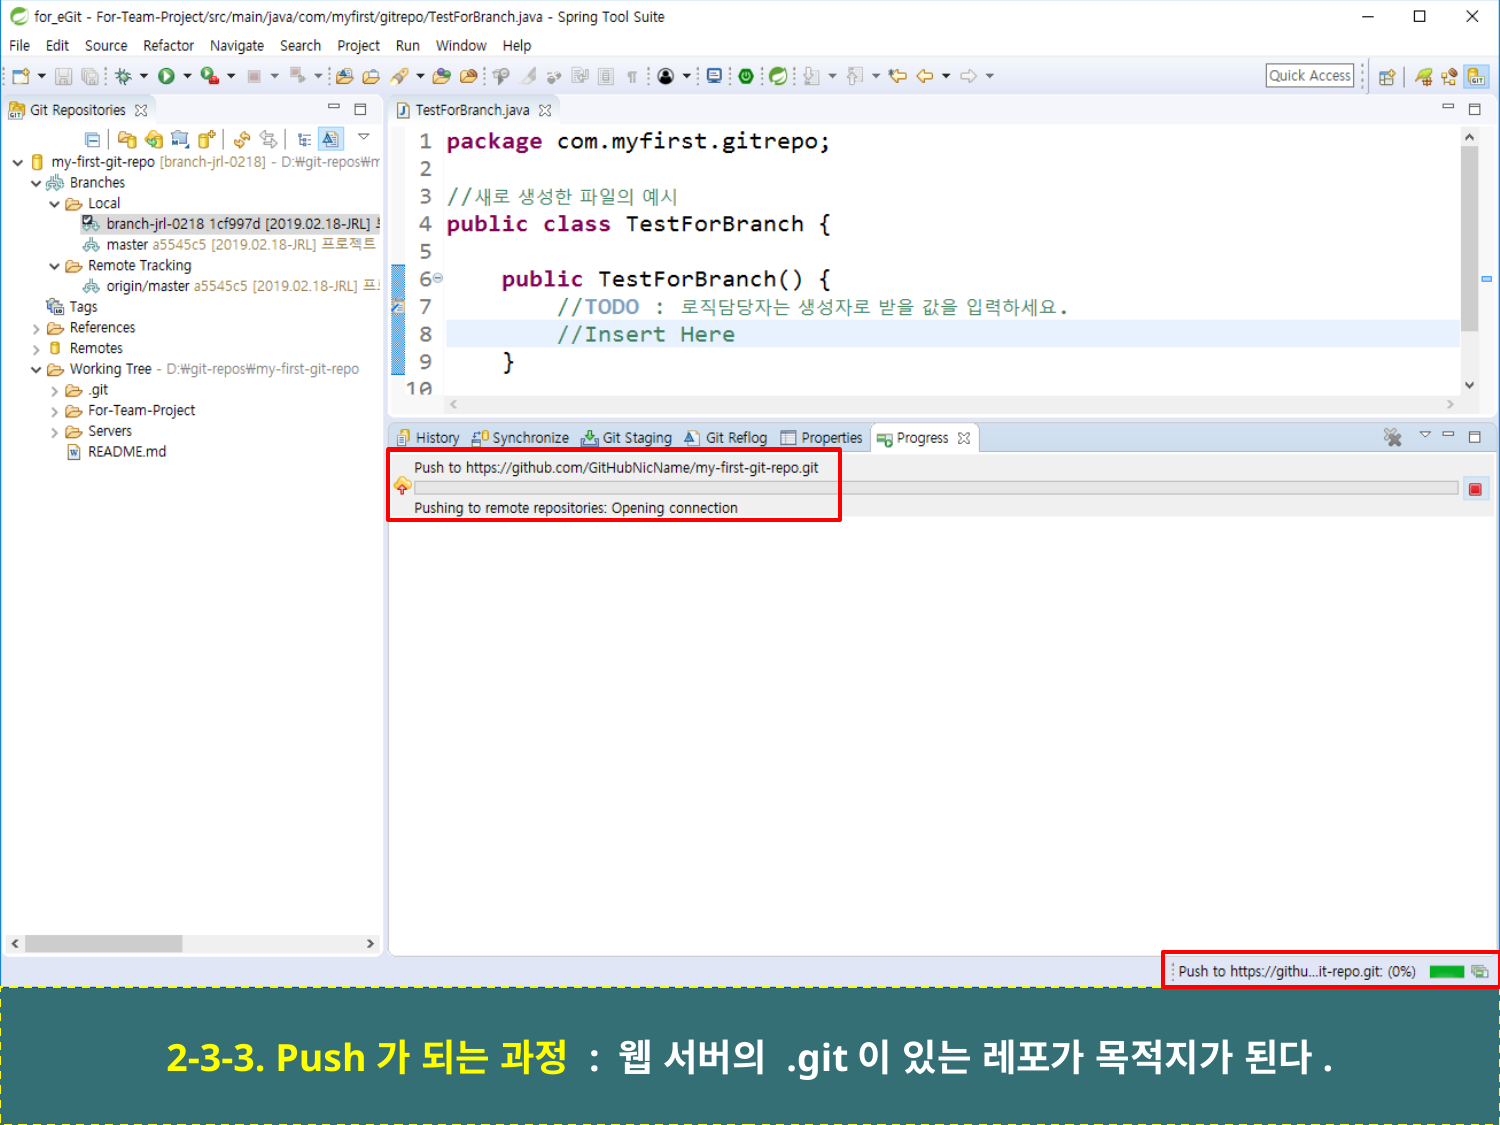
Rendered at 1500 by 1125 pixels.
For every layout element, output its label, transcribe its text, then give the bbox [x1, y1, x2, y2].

picture [0, 0, 1500, 988]
text_box 2-3-3. Push가 되는 과정 : 웹 서버의 .git이 있는 레포가 목적지가 된다. [0, 994, 1500, 1125]
